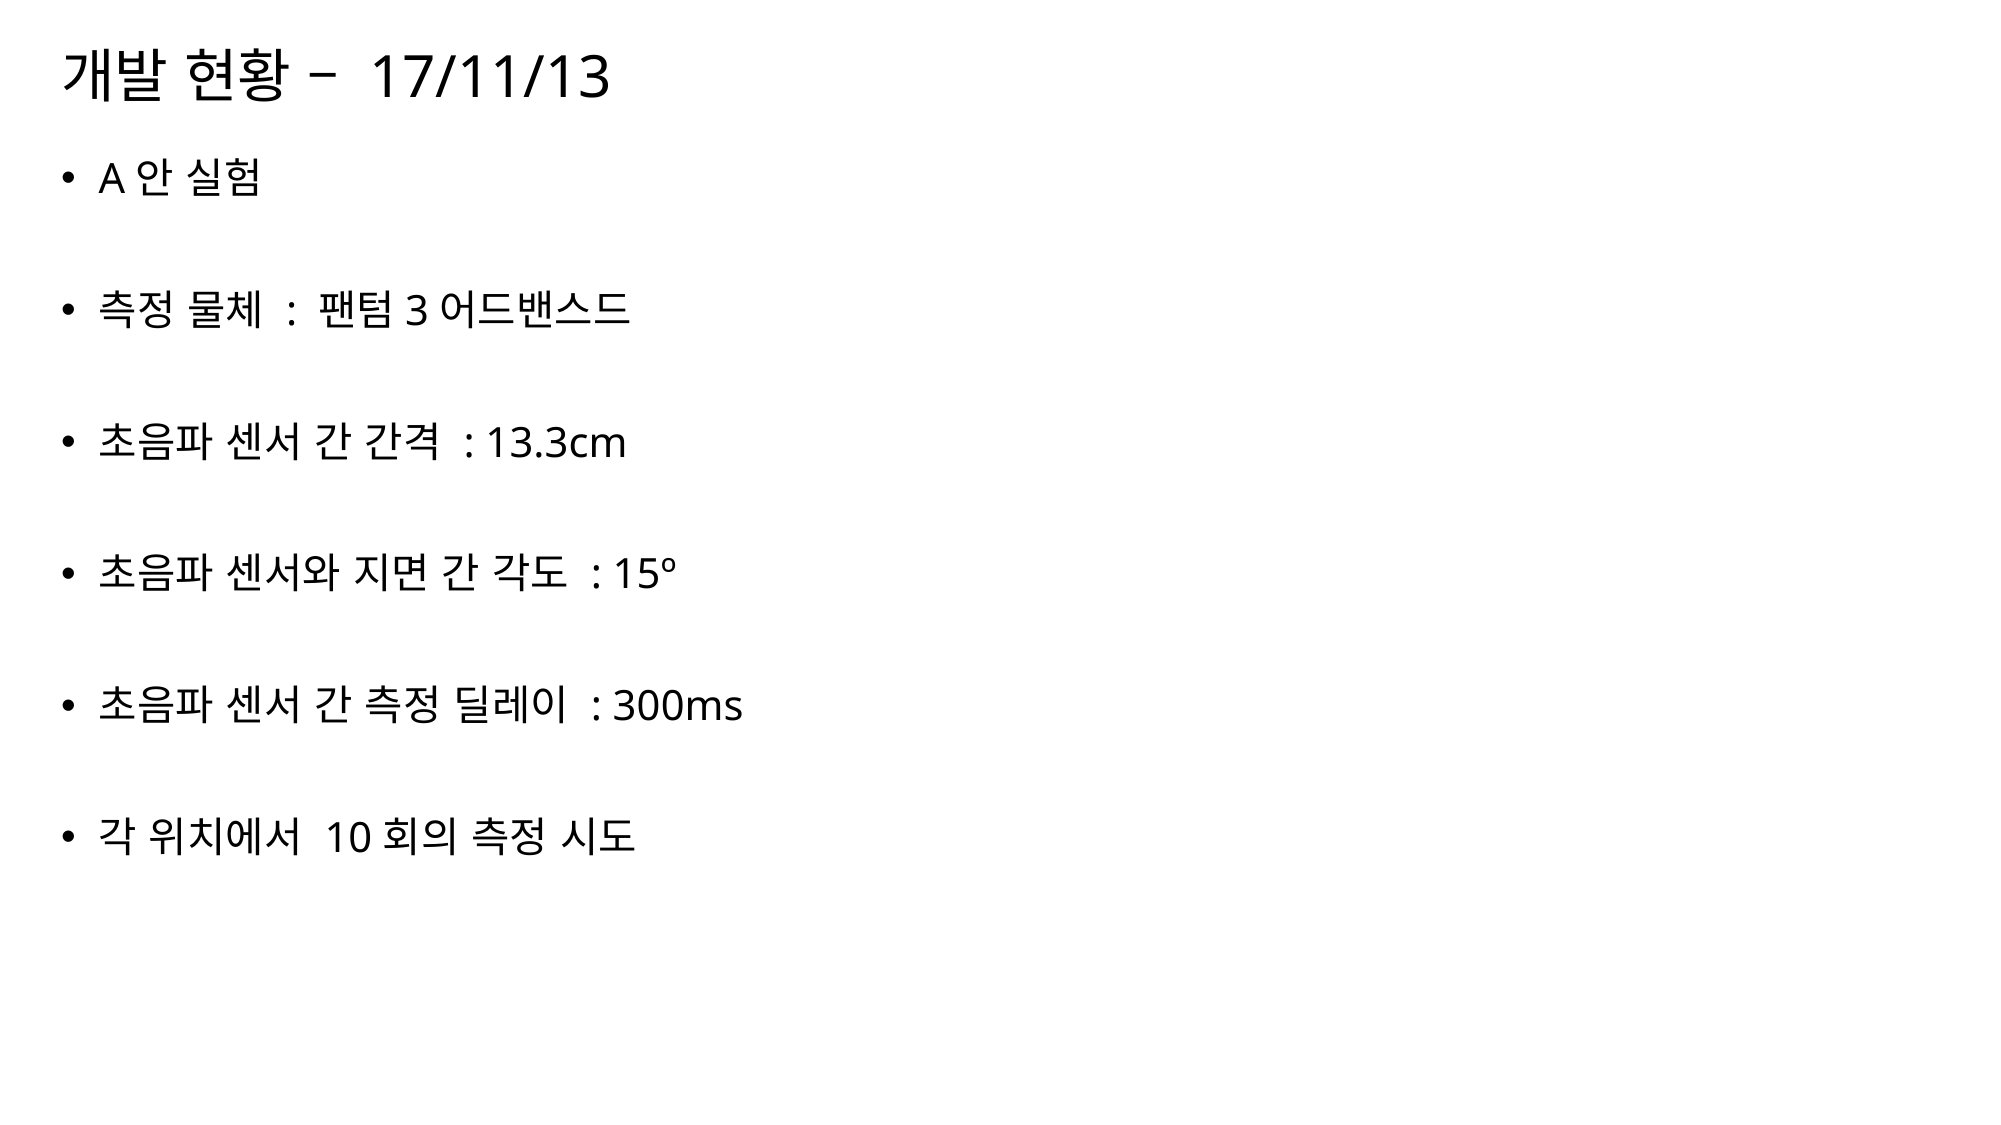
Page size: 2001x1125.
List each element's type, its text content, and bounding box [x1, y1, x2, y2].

title 개발 현황 – 17/11/13 [46, 33, 1955, 124]
list A안 실험 측정 물체 : 팬텀3어드밴스드 초음파 센서 간 간격 : 13.3cm 초음파 센서와 지면 간 각도 : 15º 초음파 센서 간 측정 딜레이 : 300ms 각 위치에서 10회의 측정 시도 [46, 149, 1275, 1046]
